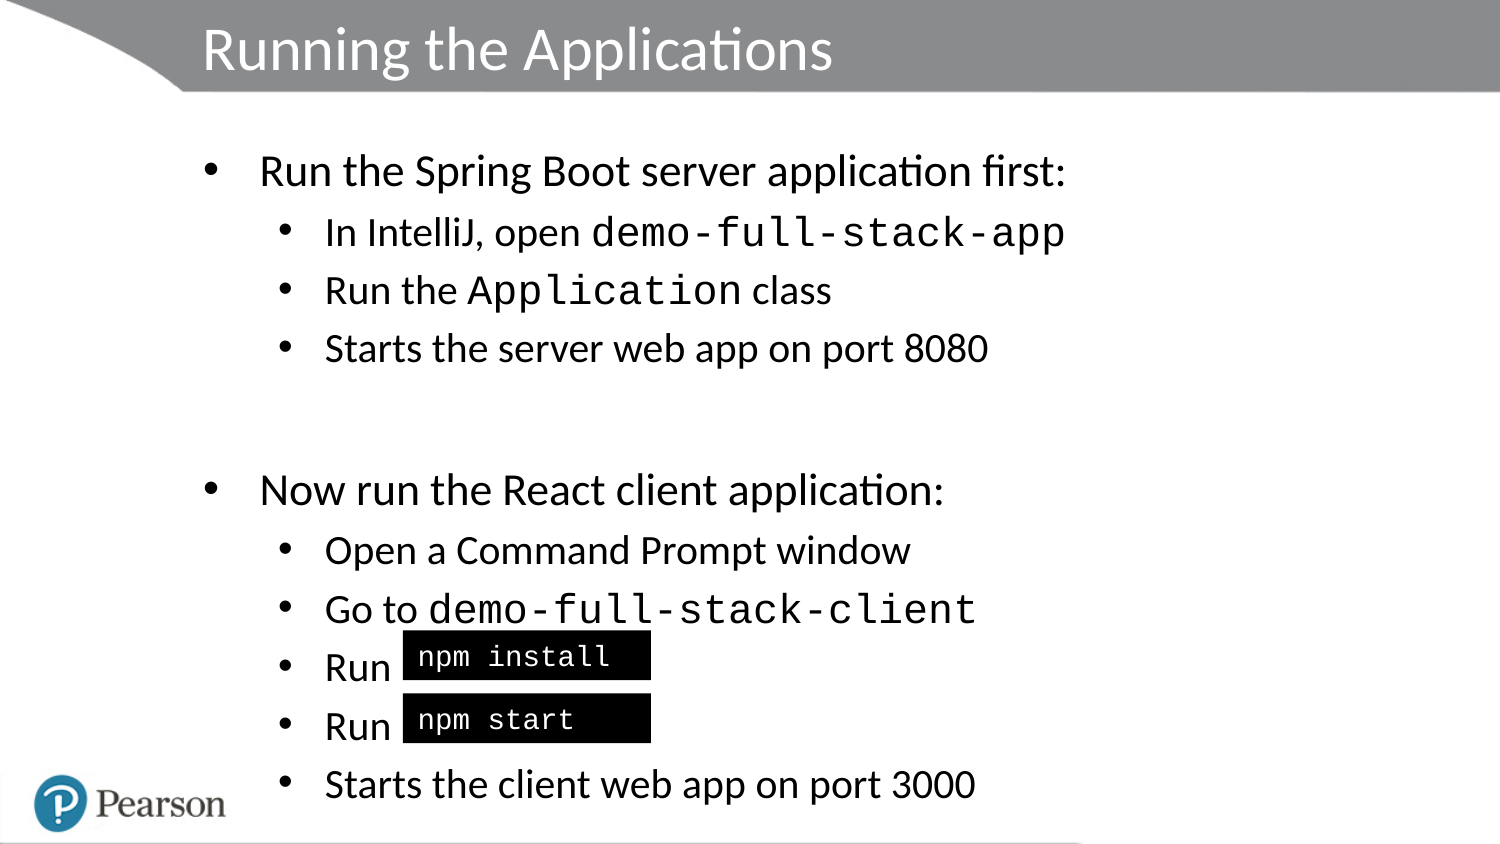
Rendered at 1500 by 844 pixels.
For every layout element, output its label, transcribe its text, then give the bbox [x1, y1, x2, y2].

text_box npm start [402, 693, 651, 744]
title Running the Applications [187, 0, 1426, 93]
text_box [572, 766, 928, 830]
picture [0, 0, 1500, 844]
list Run the Spring Boot server application first: In IntelliJ, open demo-full-stack-app Run the Application class Starts the server web app on port 8080 Now run the React client application: Open a Command Prompt window Go to demo-full-stack-client Run Run Starts the client web app on port 3000 [188, 133, 1488, 716]
text_box npm install [402, 630, 651, 681]
text_box [275, 766, 505, 830]
